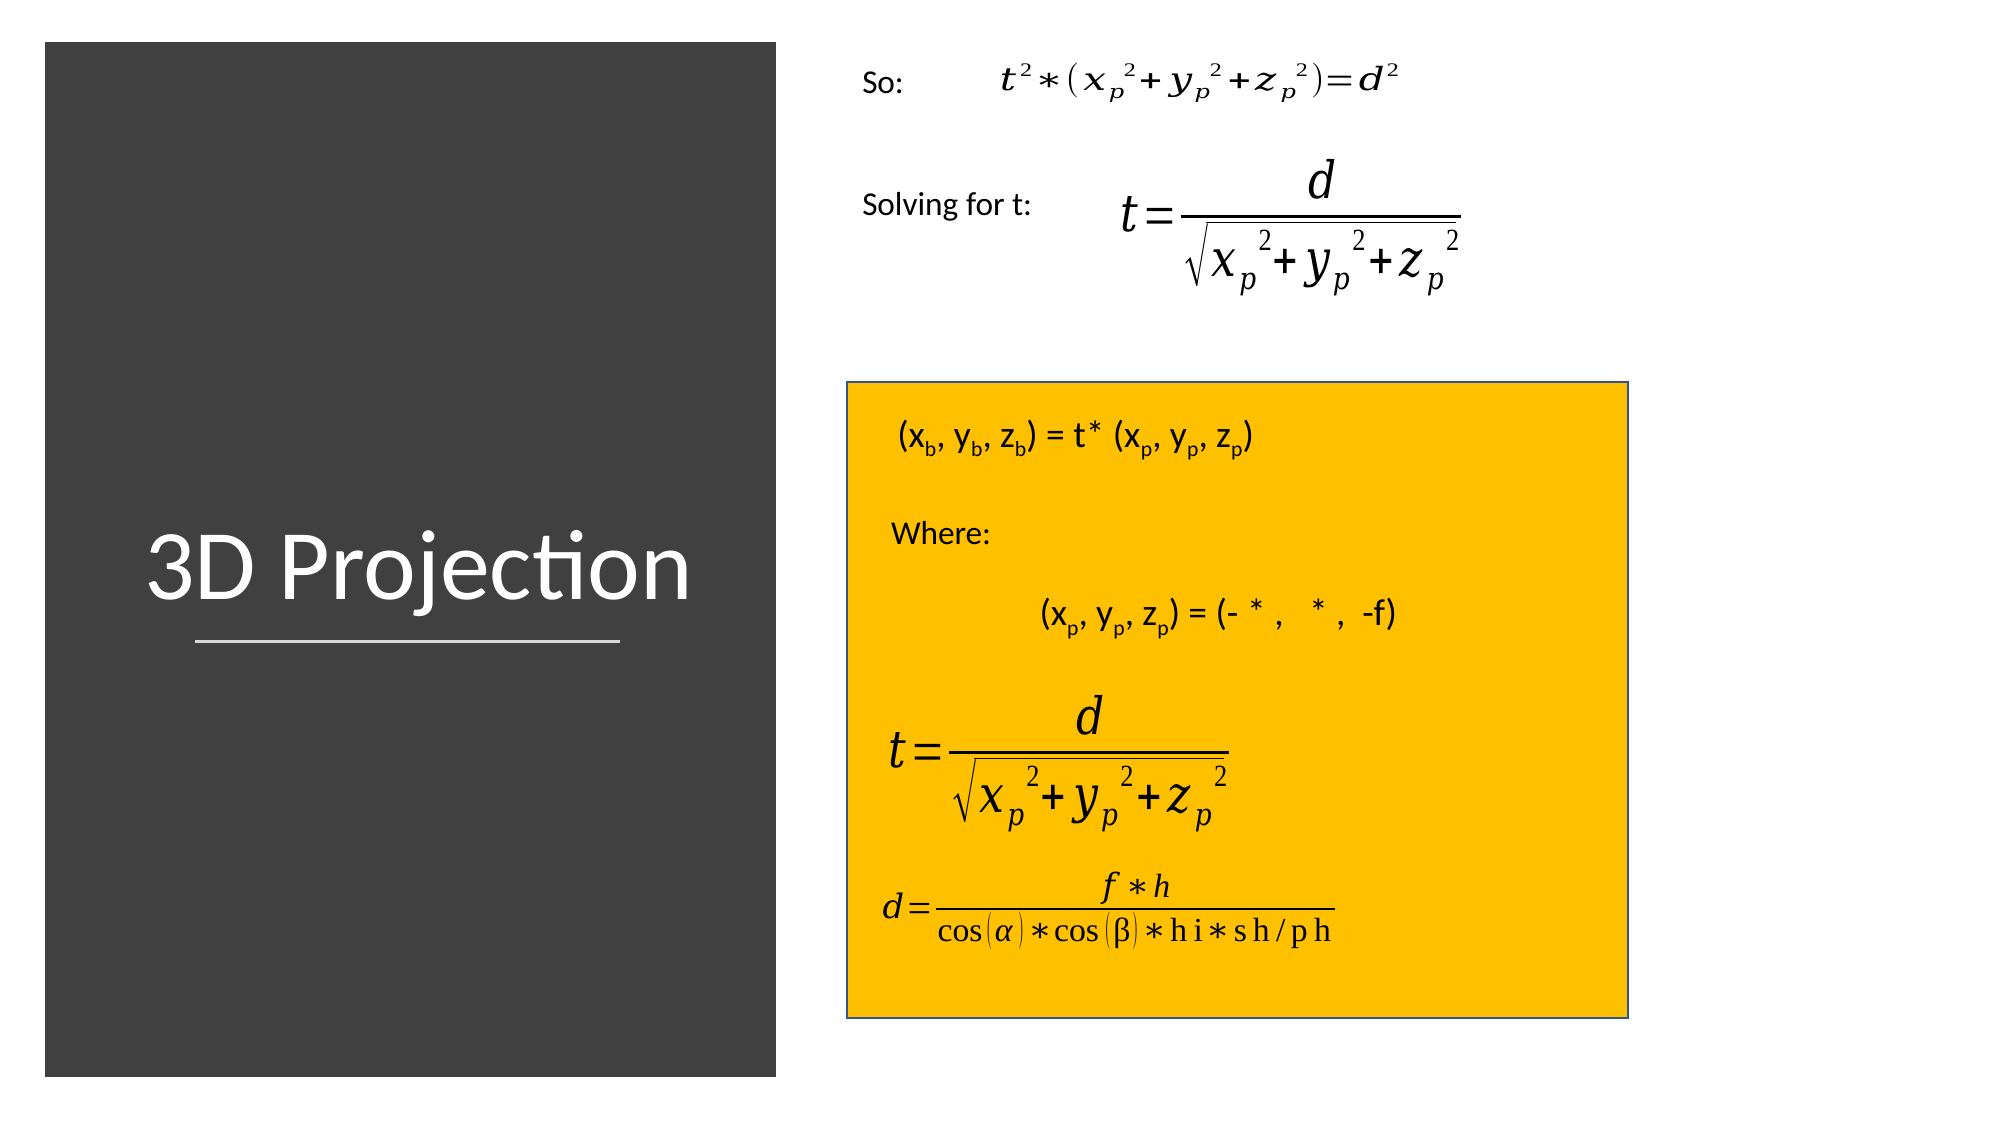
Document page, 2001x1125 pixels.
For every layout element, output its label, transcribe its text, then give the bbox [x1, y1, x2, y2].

text_box (xb, yb, zb) = t* (xp, yp, zp) [882, 402, 1269, 469]
text_box Solving for t: [847, 174, 1135, 230]
text_box [846, 381, 1629, 1019]
text_box 3D Projection [82, 149, 756, 629]
text_box Where: [876, 503, 1164, 559]
text_box So: [847, 52, 1000, 108]
text_box [54, 52, 767, 1067]
